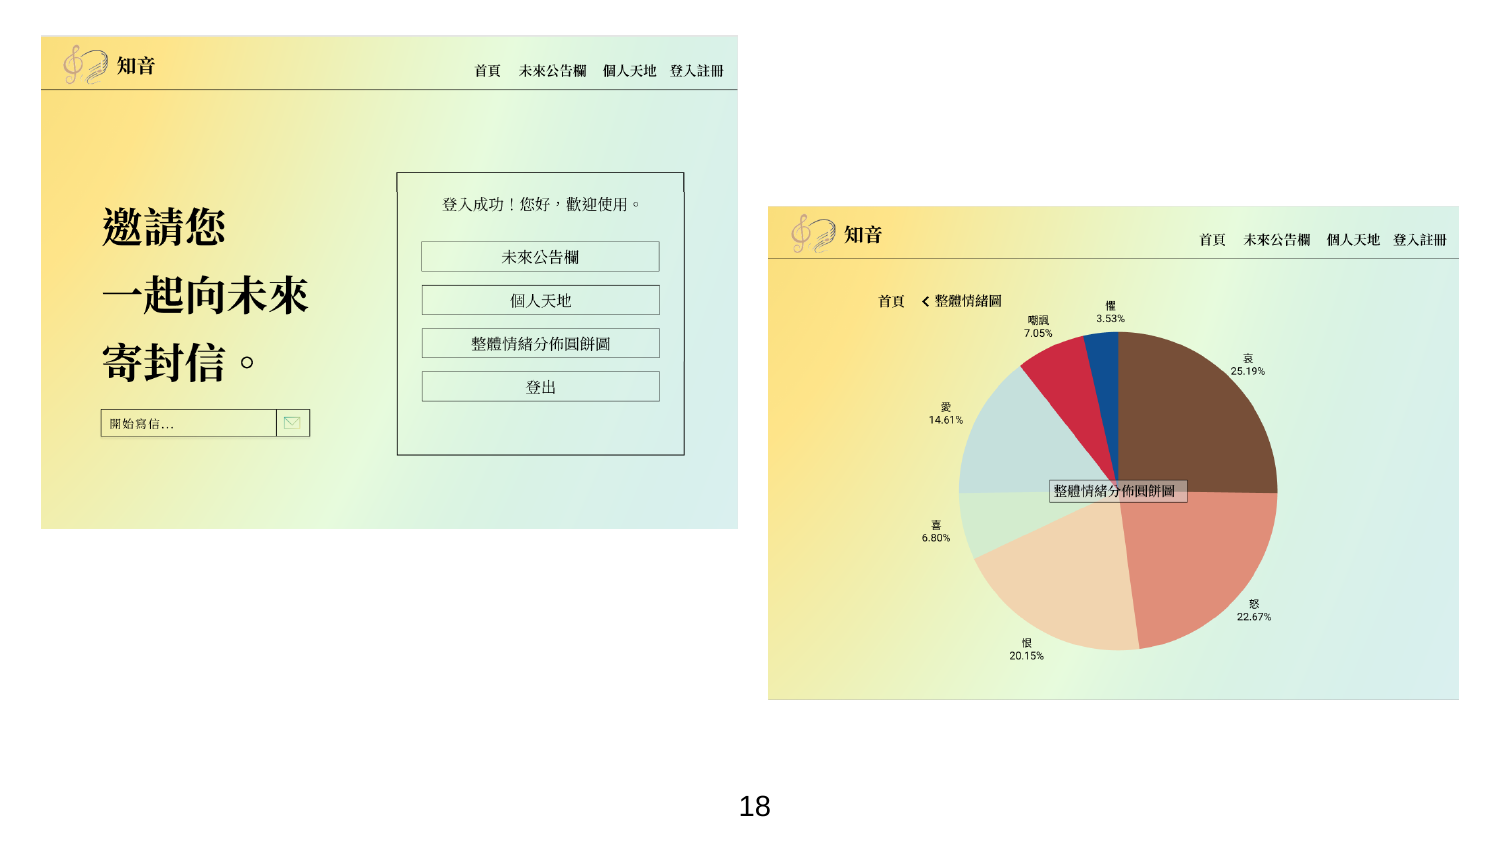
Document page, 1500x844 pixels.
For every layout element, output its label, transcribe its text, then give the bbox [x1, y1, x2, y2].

picture [40, 34, 738, 529]
picture [767, 206, 1459, 701]
text_box 18 [723, 779, 800, 830]
